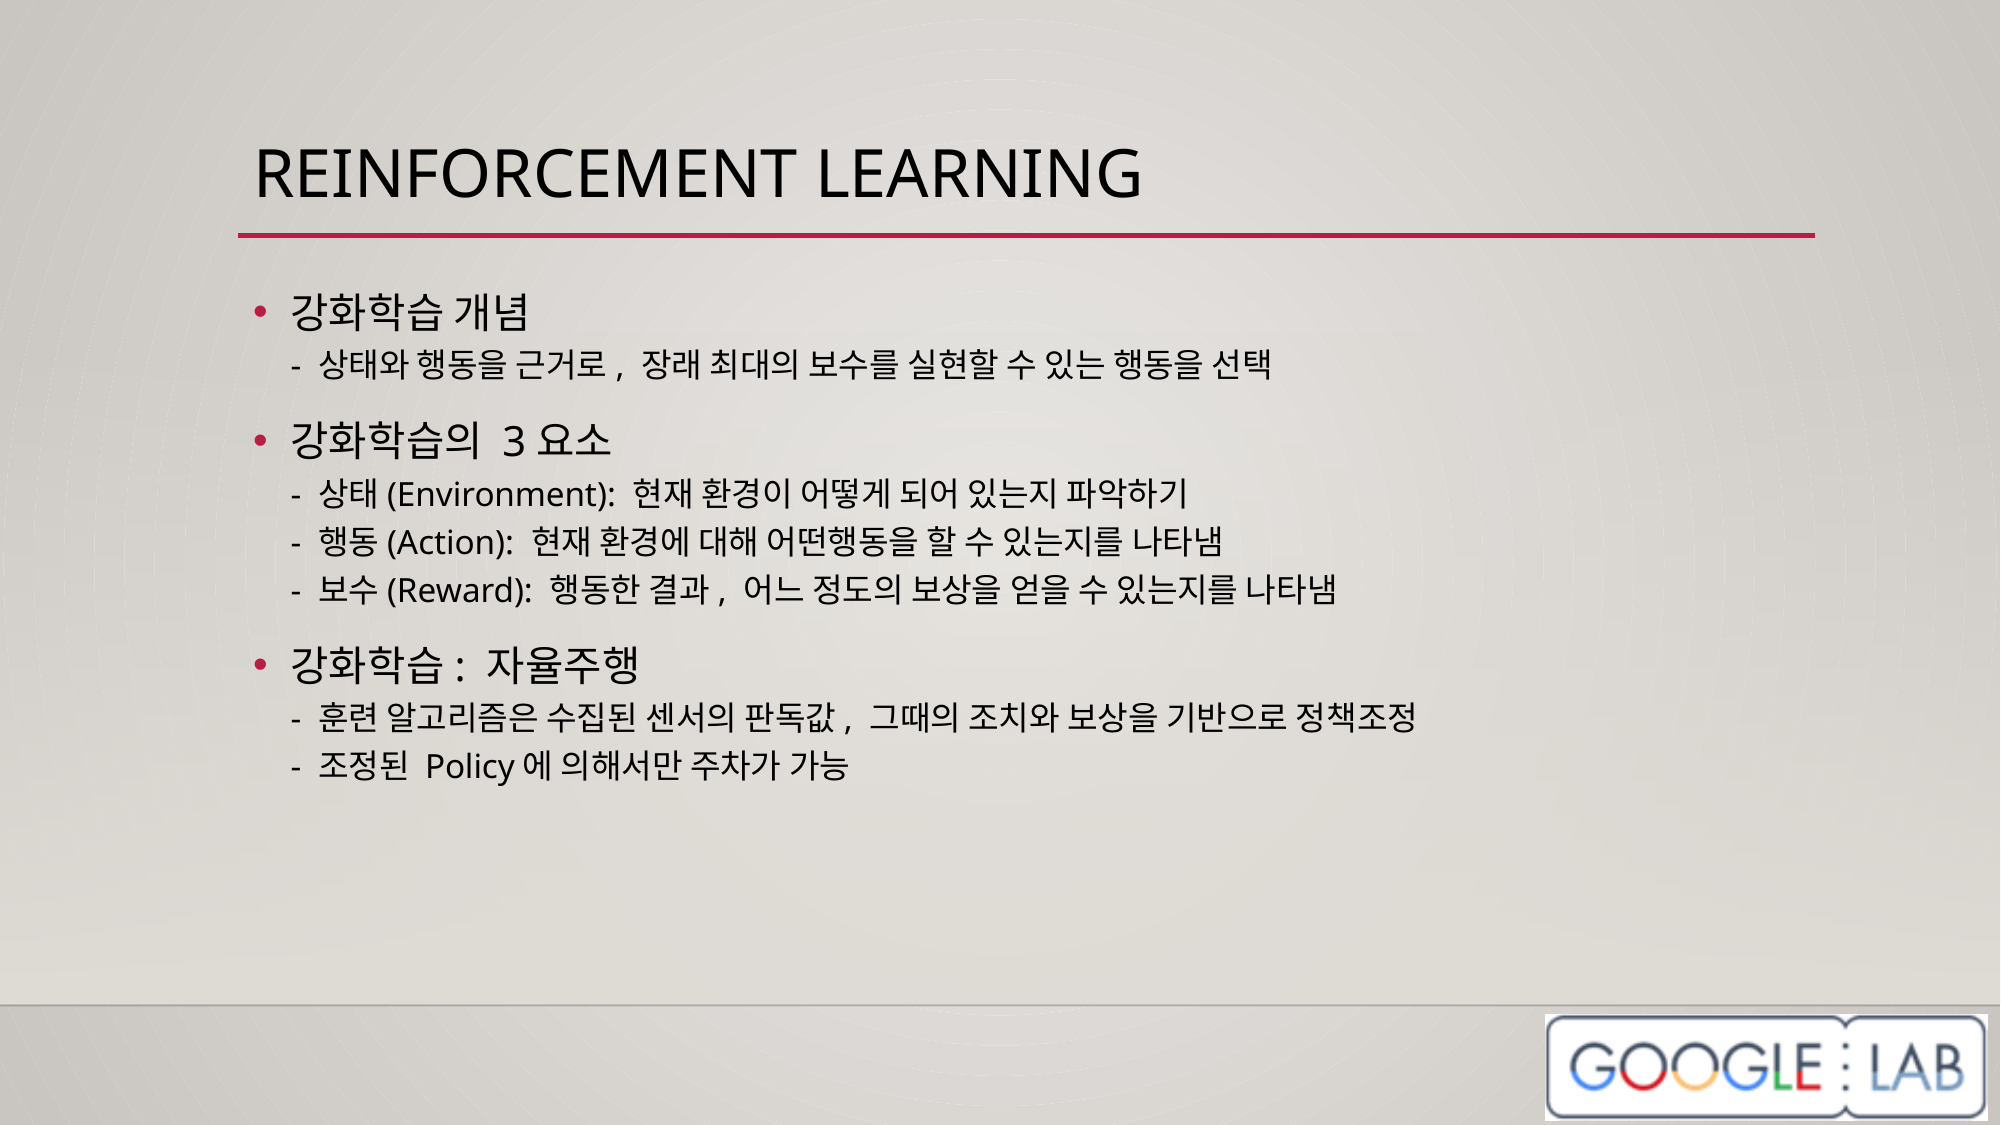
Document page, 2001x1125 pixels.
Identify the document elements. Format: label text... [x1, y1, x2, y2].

picture [1545, 1014, 1988, 1121]
list 강화학습 개념 - 상태와 행동을 근거로, 장래 최대의 보수를 실현할 수 있는 행동을 선택 강화학습의 3요소 - 상태(Environment): 현재 환경이 어떻게 되어 있는지 파악하기 - 행동(Action): 현재 환경에 대해 어떤행동을 할 수 있는지를 나타냄 - 보수(Reward): 행동한 결과, 어느 정도의 보상을 얻을 수 있는지를 나타냄 강화학습: 자율주행 - 훈련 알고리즘은 수집된 센서의 판독값, 그때의 조치와 보상을 기반으로 정책조정 - 조정된 Policy에 의해서만 주차가 가능 [238, 268, 1902, 917]
title REINFORCEMENT LEARNING [238, 131, 1814, 229]
